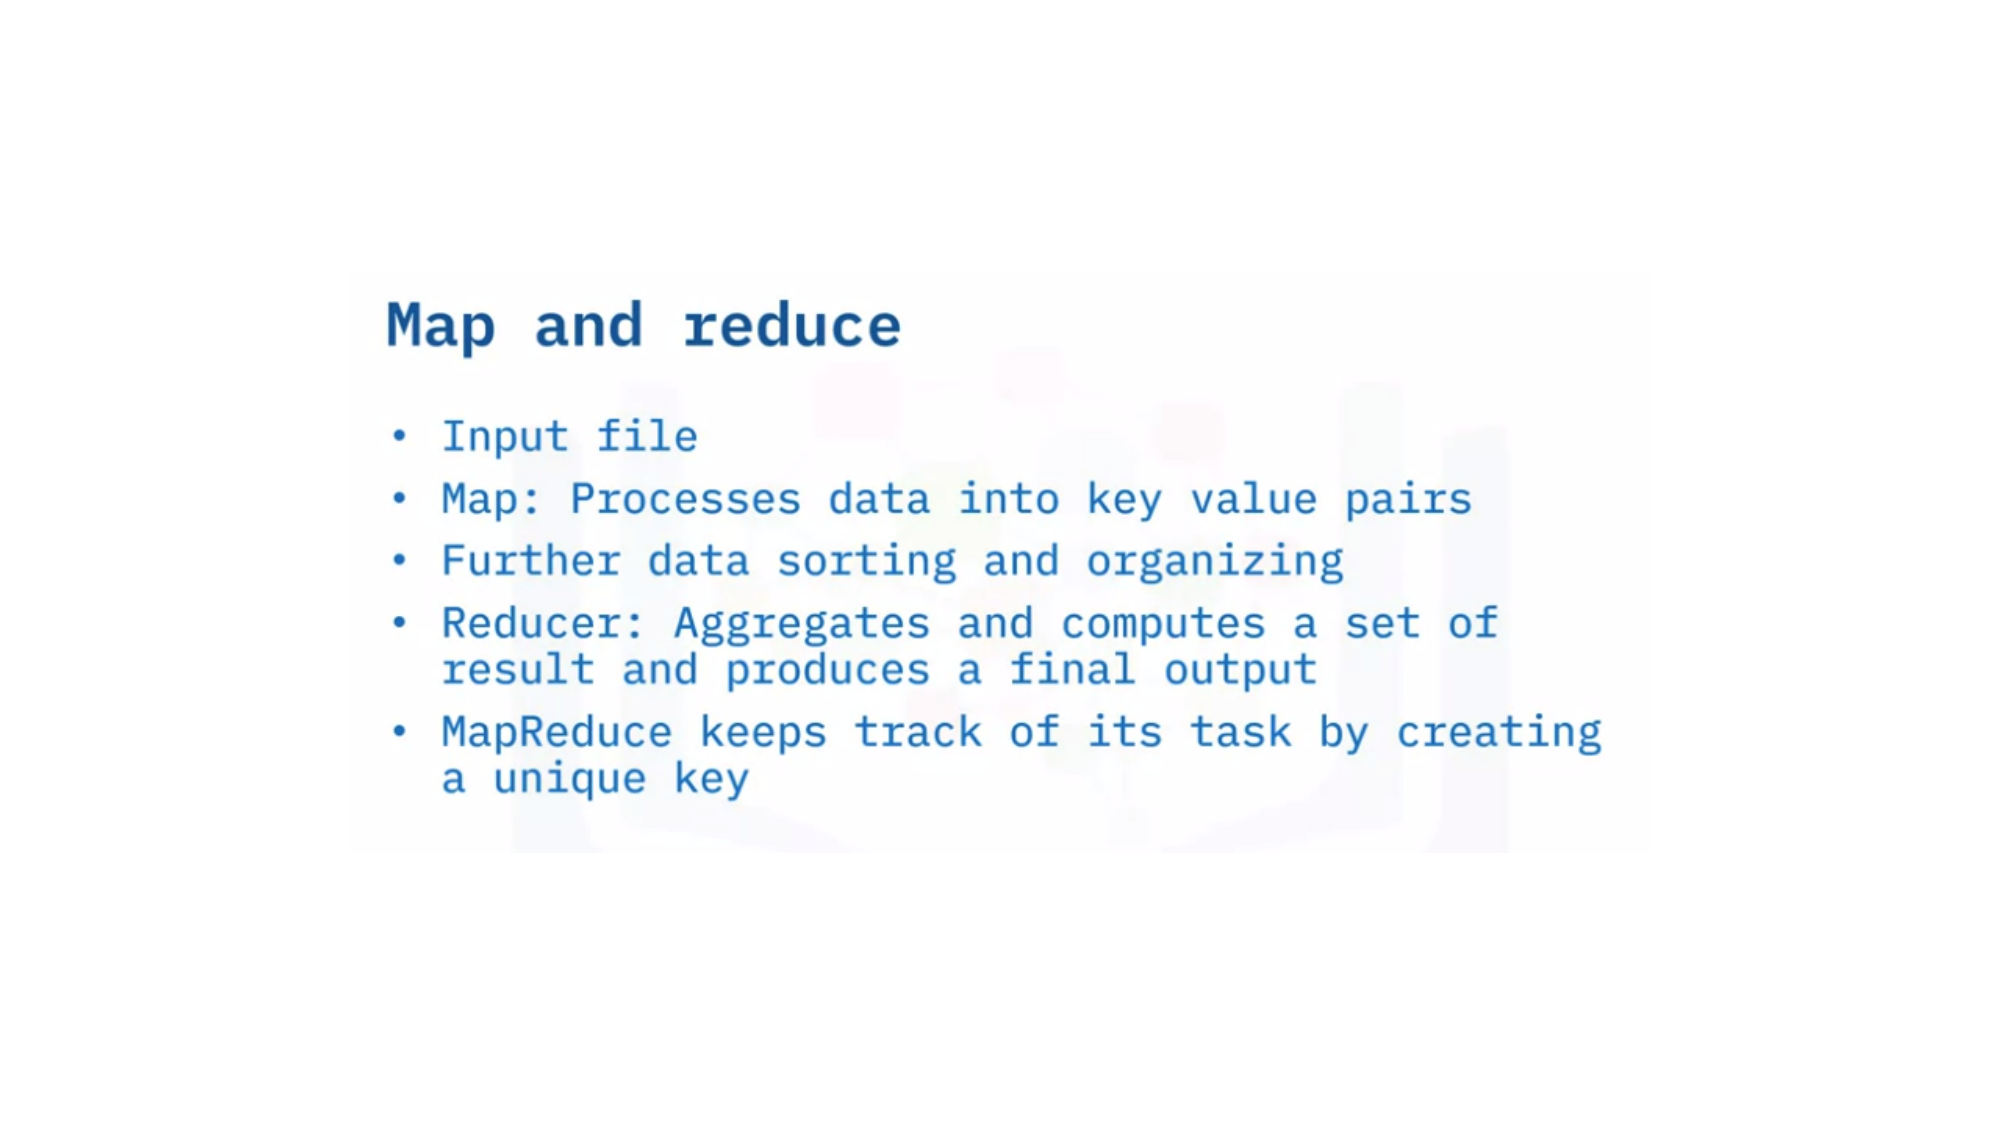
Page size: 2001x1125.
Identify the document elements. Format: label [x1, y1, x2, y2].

picture [348, 272, 1652, 853]
